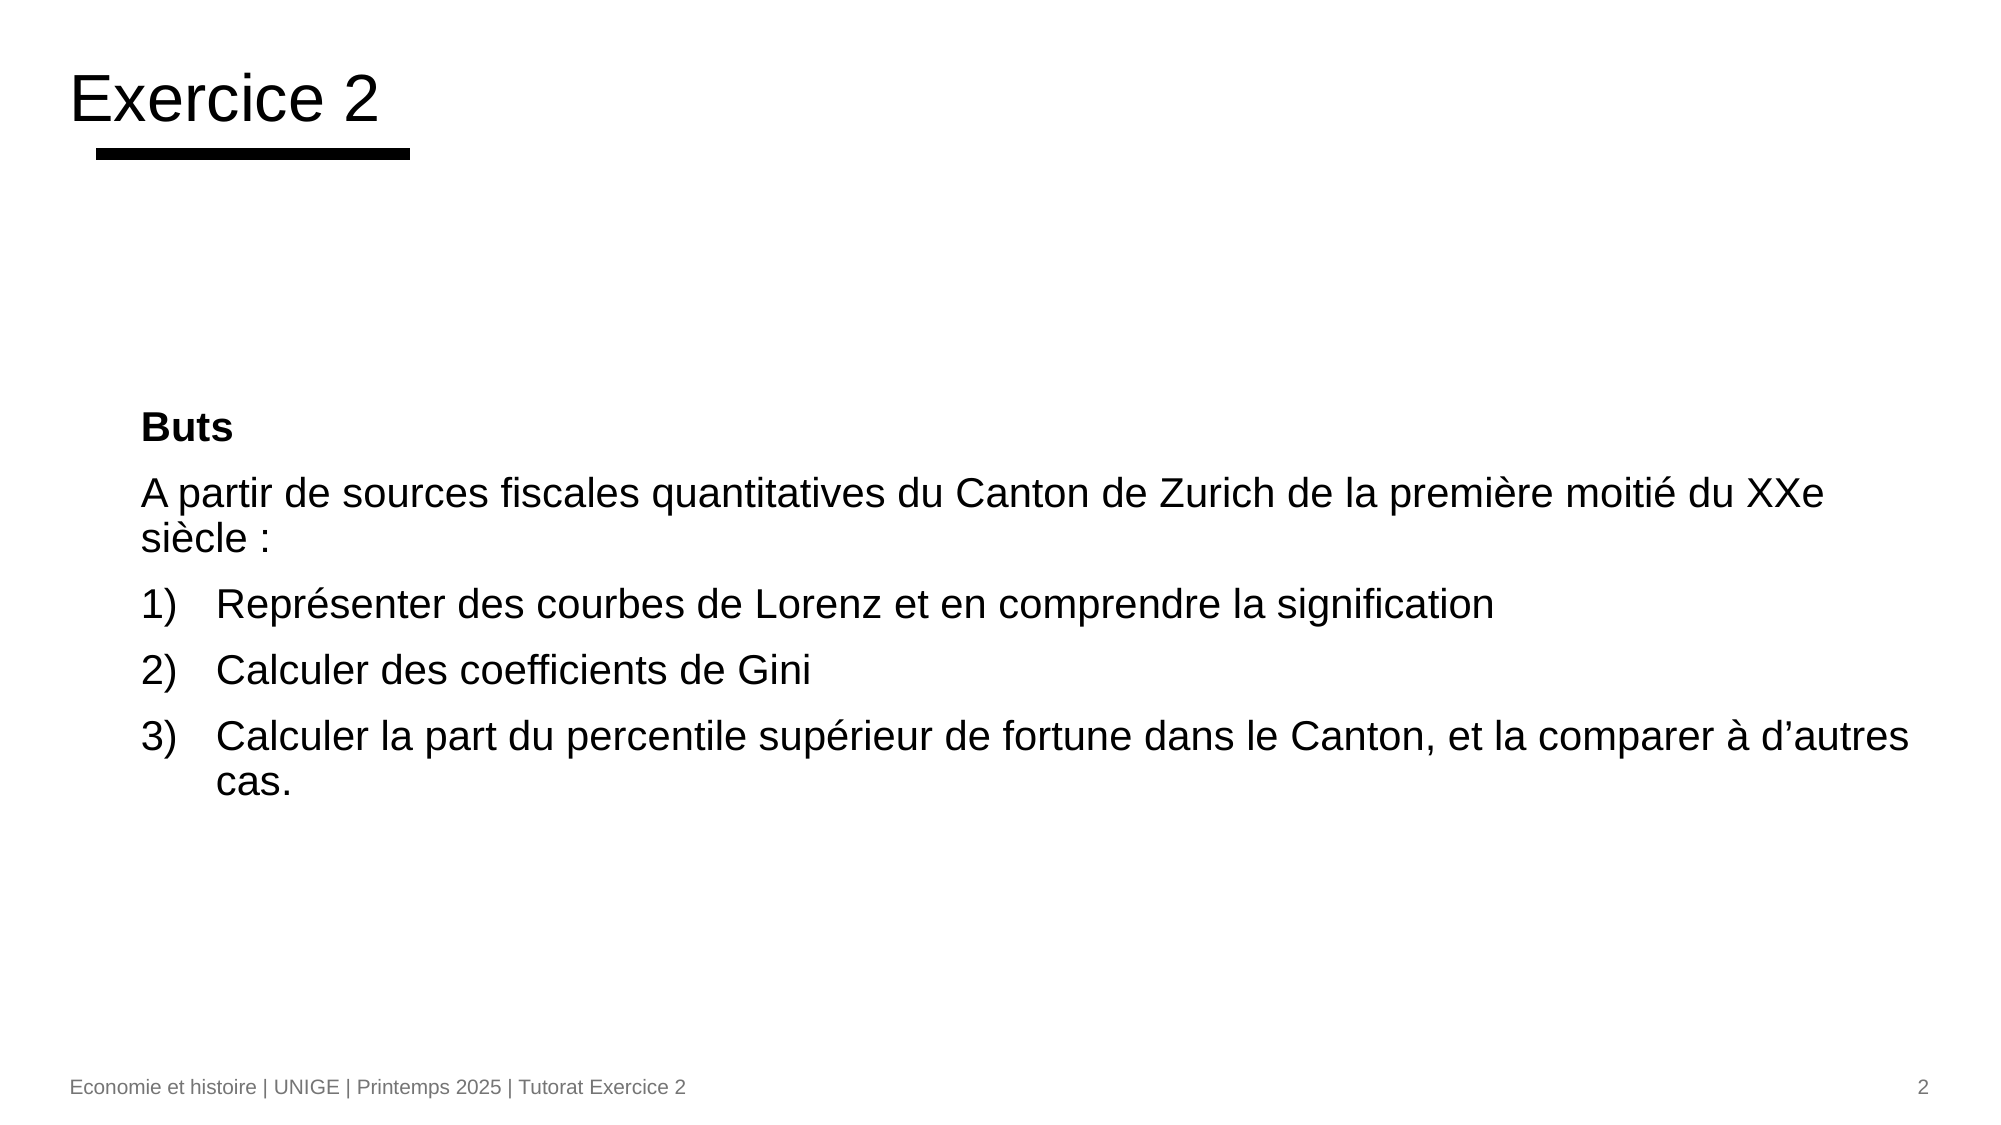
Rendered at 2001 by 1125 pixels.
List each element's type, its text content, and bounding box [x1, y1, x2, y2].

slide_number 2 [1494, 1055, 1945, 1116]
title Exercice 2 [54, 44, 1945, 154]
list Buts A partir de sources fiscales quantitatives du Canton de Zurich de la première moitié du XXe siècle : Représenter des courbes de Lorenz et en comprendre la signification Calculer des coefficients de Gini Calculer la part du percentile supérieur de fortune dans le Canton, et la comparer à d’autres cas. [109, 190, 1945, 1020]
footer Economie et histoire | UNIGE | Printemps 2025 | Tutorat Exercice 2 [54, 1055, 1428, 1116]
